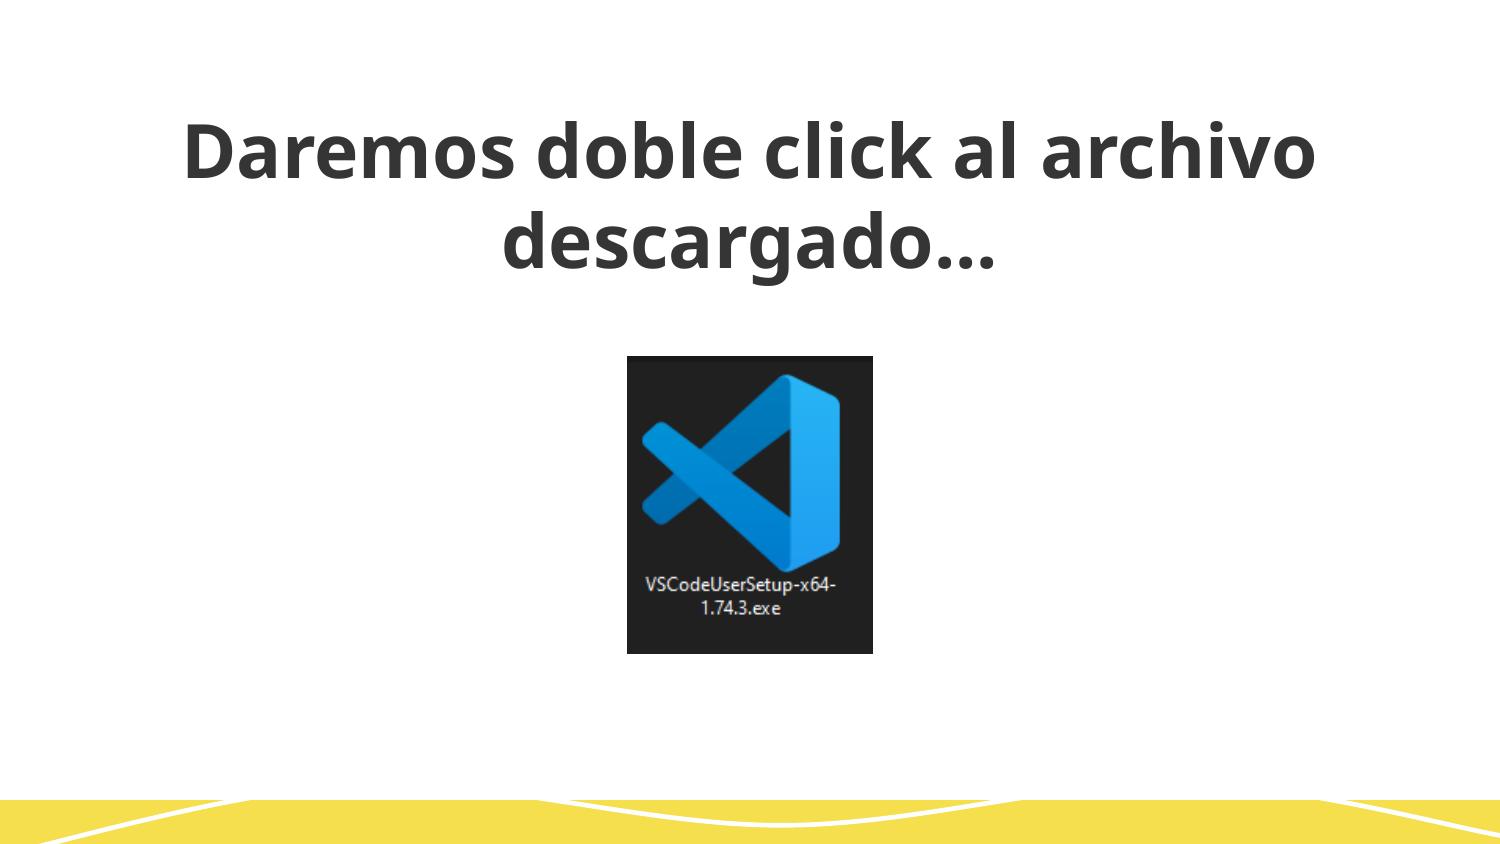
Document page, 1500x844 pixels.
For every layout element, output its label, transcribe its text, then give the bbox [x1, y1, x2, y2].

title Daremos doble click al archivo descargado... [116, 88, 1383, 190]
picture [627, 356, 873, 655]
